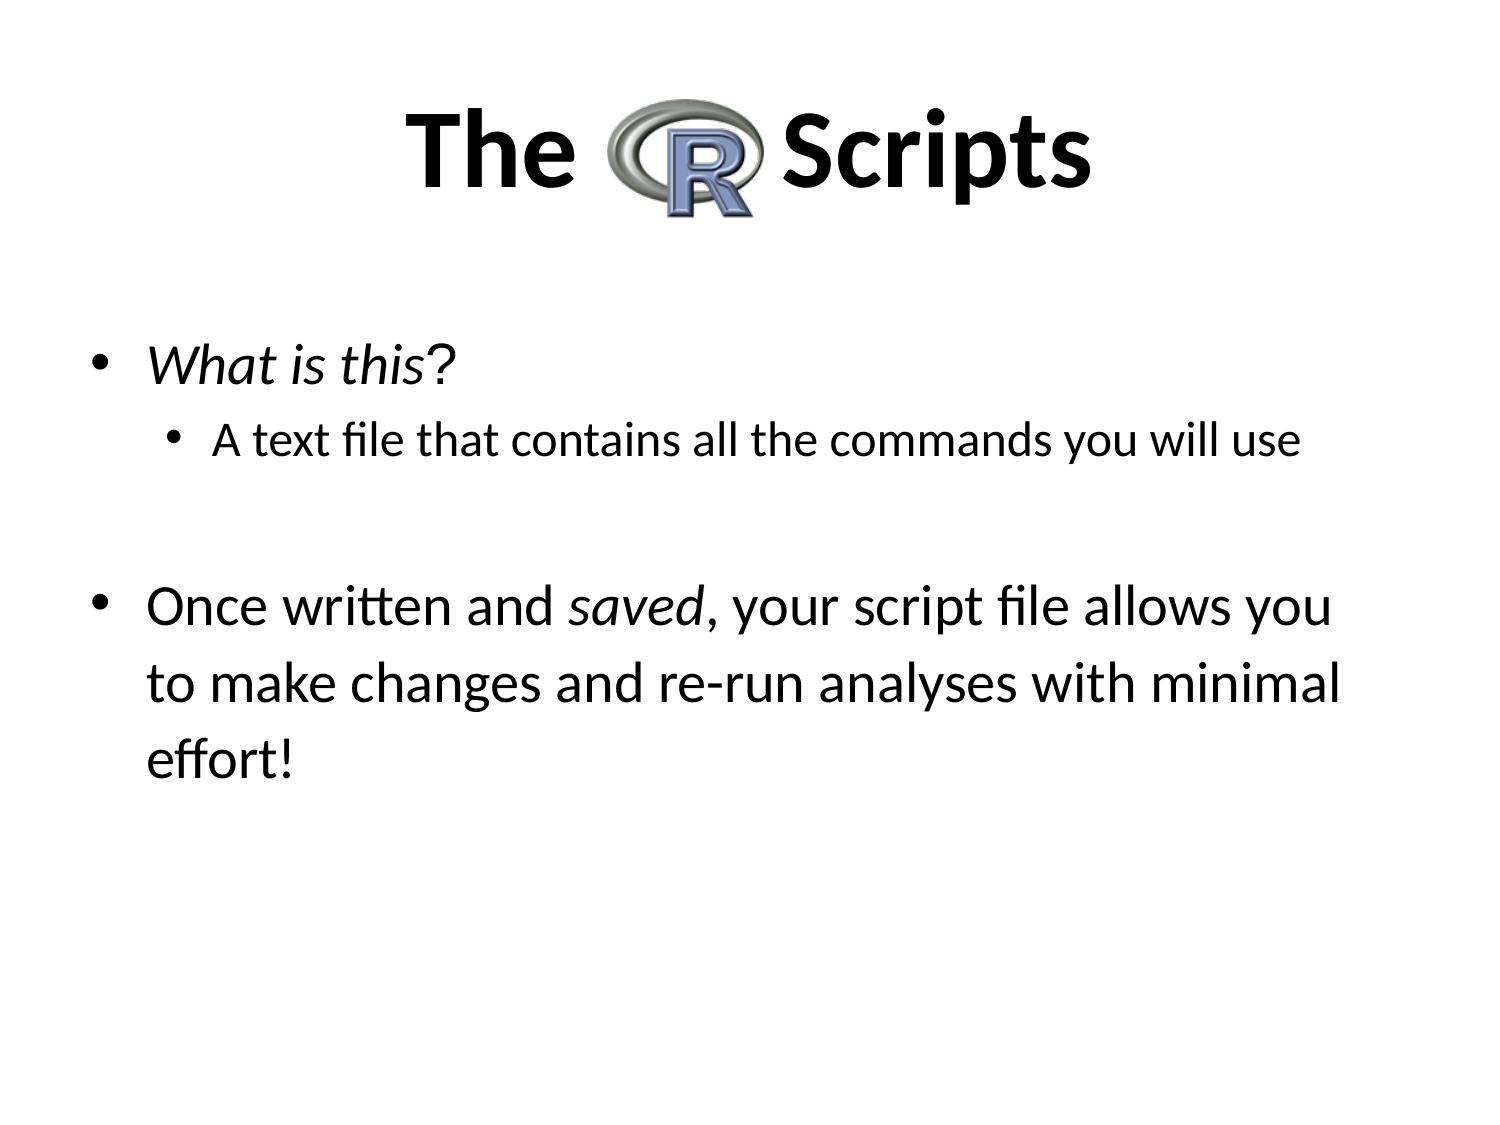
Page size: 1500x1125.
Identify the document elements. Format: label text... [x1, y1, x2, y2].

picture [607, 81, 764, 237]
title The Scripts [75, 49, 1425, 237]
text_box [882, 110, 913, 171]
list What is this? A text file that contains all the commands you will use Once written and saved, your script file allows you to make changes and re-run analyses with minimal effort! [75, 319, 1402, 1010]
